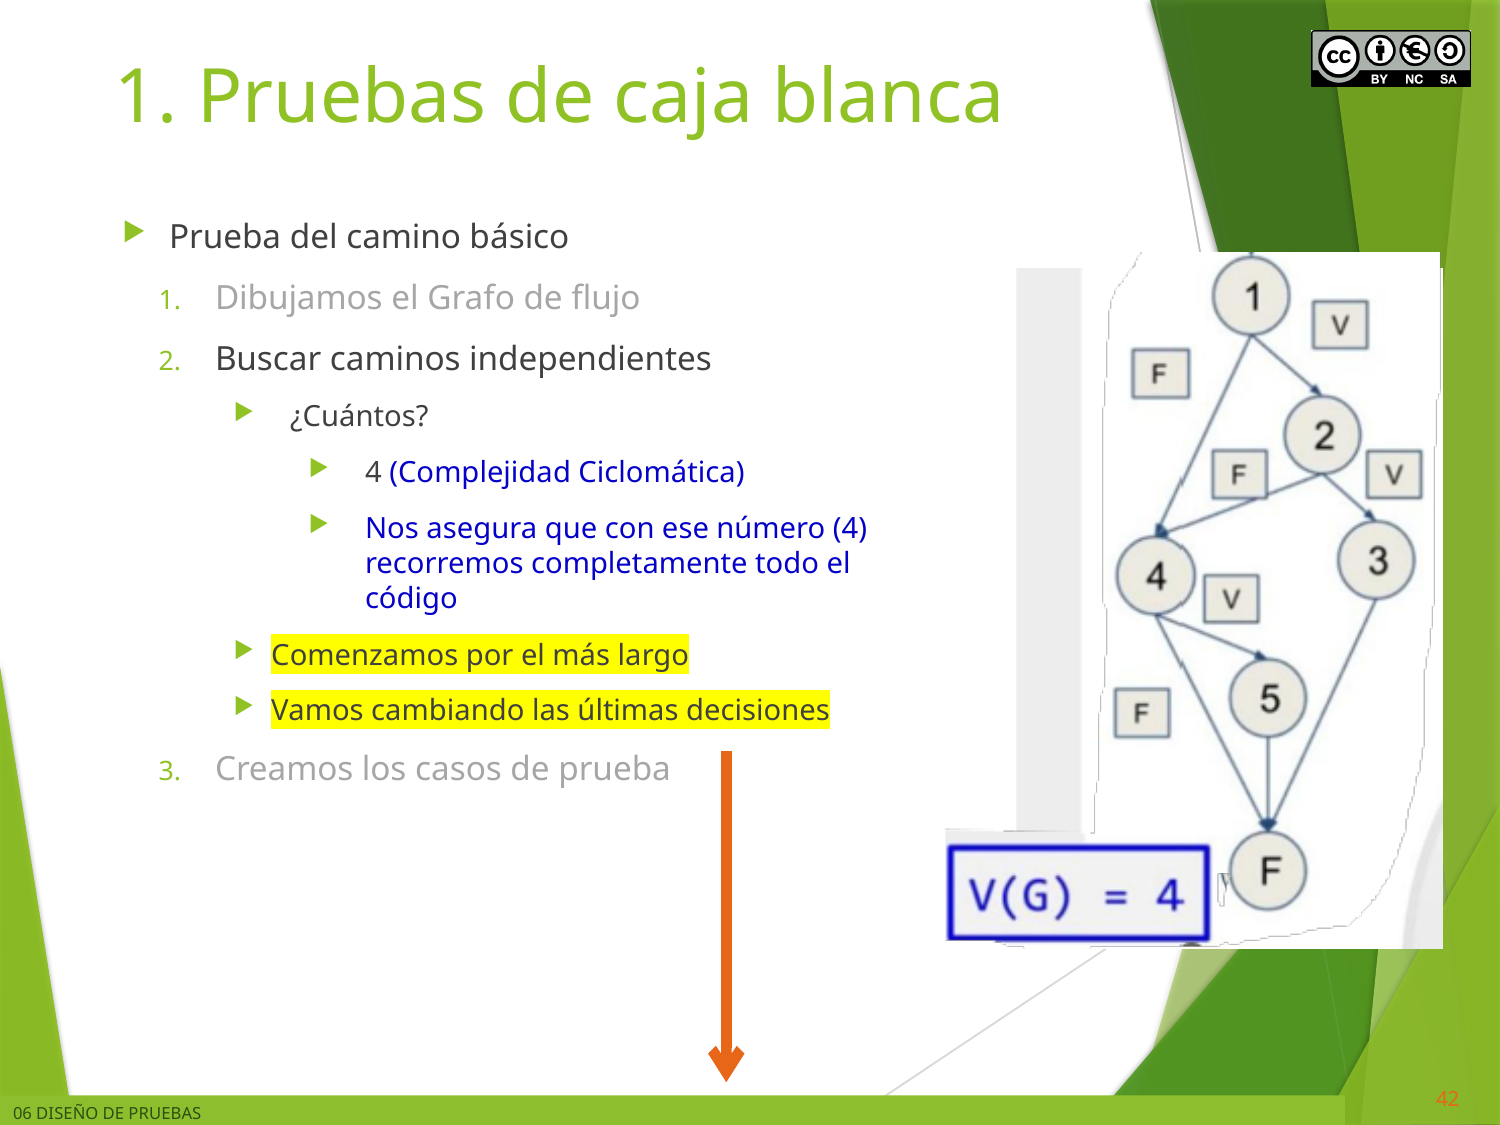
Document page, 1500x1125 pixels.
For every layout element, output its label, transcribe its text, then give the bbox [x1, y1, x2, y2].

picture [1311, 30, 1471, 87]
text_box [944, 252, 1444, 949]
title 1. Pruebas de caja blanca [99, 39, 1235, 149]
list Prueba del camino básico Dibujamos el Grafo de flujo Buscar caminos independientes ¿Cuántos? 4 (Complejidad Ciclomática) Nos asegura que con ese número (4) recorremos completamente todo el código Comenzamos por el más largo Vamos cambiando las últimas decisiones Creamos los casos de prueba [107, 208, 928, 905]
